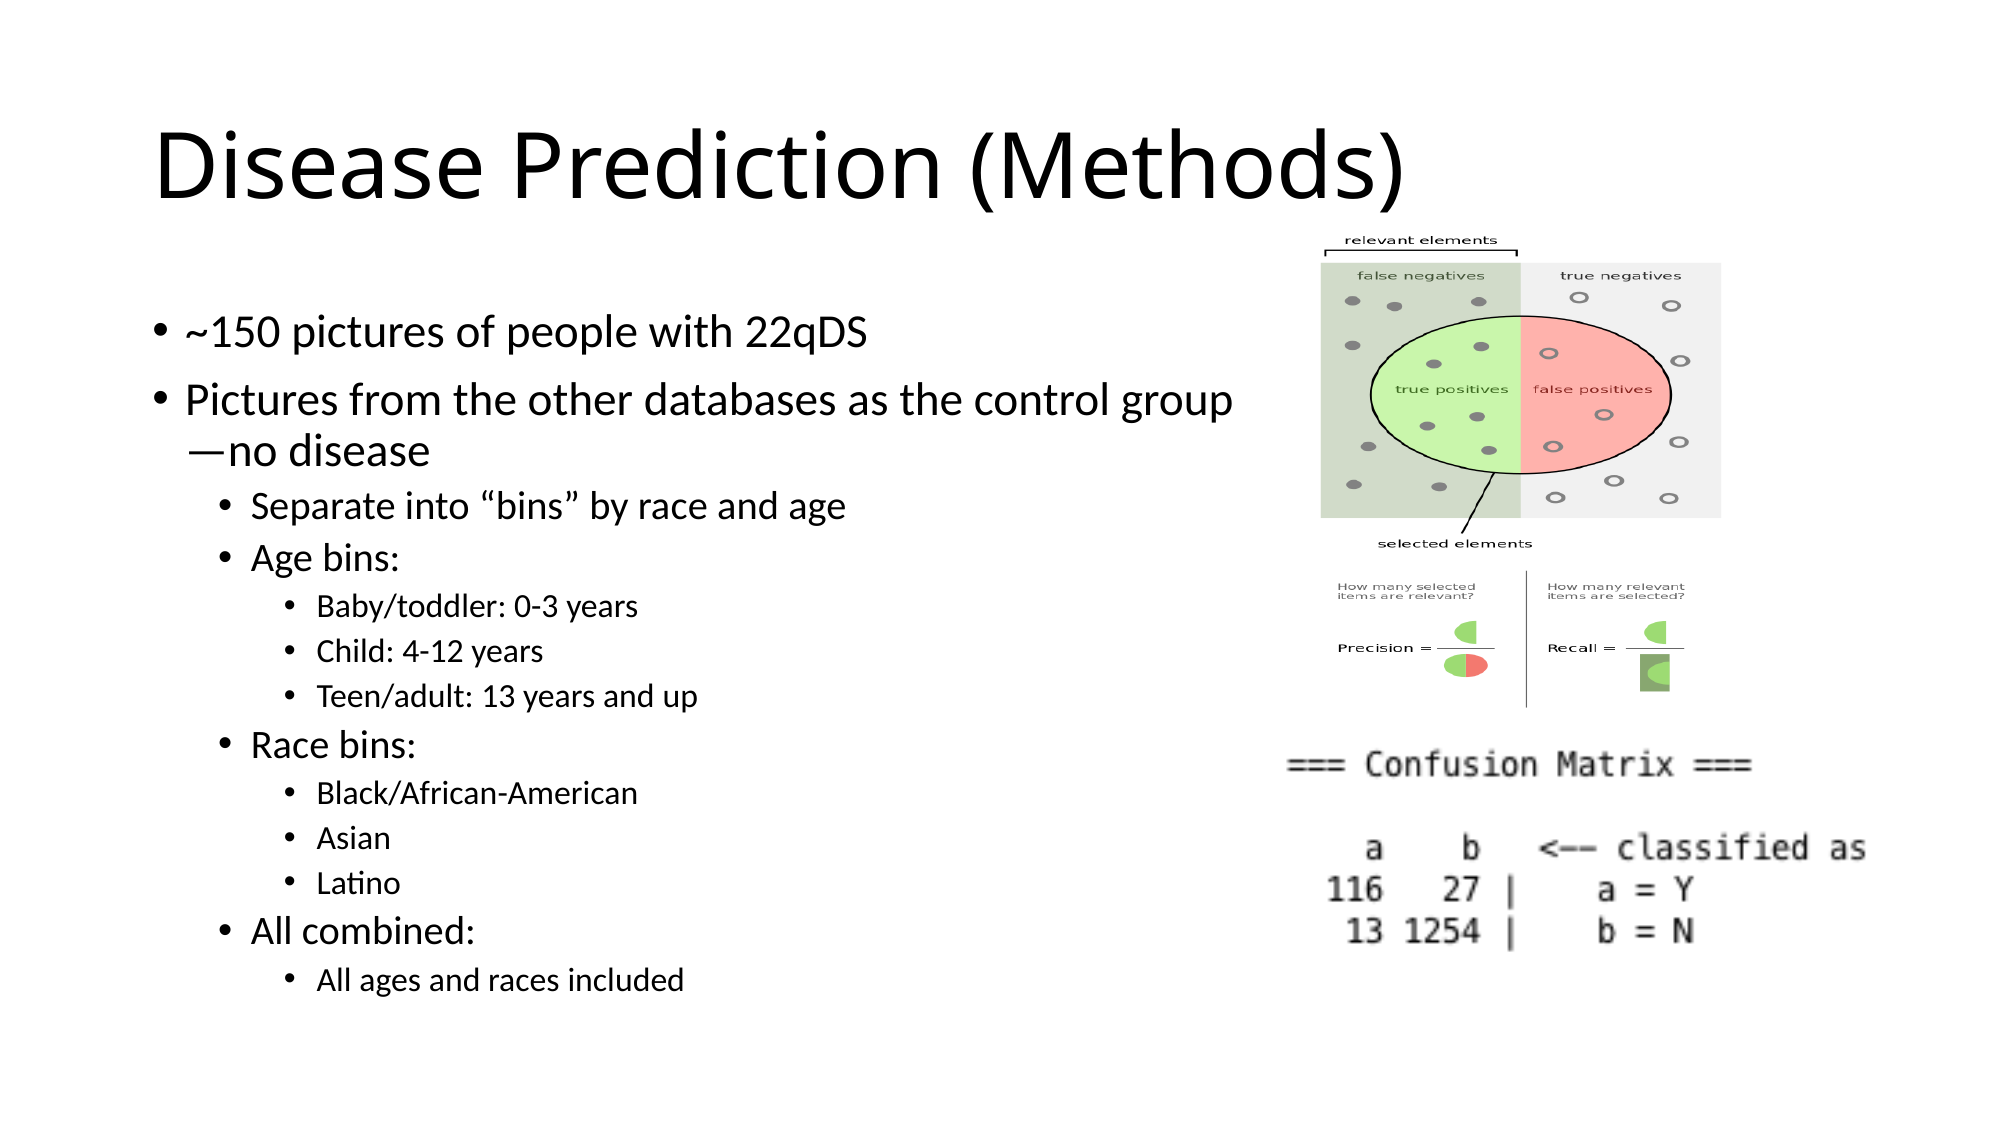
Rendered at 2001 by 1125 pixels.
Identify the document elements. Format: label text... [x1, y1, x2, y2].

title Disease Prediction (Methods) [137, 59, 1863, 278]
picture [1289, 225, 1752, 723]
list ~150 pictures of people with 22qDS Pictures from the other databases as the control group—no disease Separate into “bins” by race and age Age bins: Baby/toddler: 0-3 years Child: 4-12 years Teen/adult: 13 years and up Race bins: Black/African-American Asian Latino All combined: All ages and races included [137, 299, 1259, 1014]
picture [1274, 741, 1885, 977]
